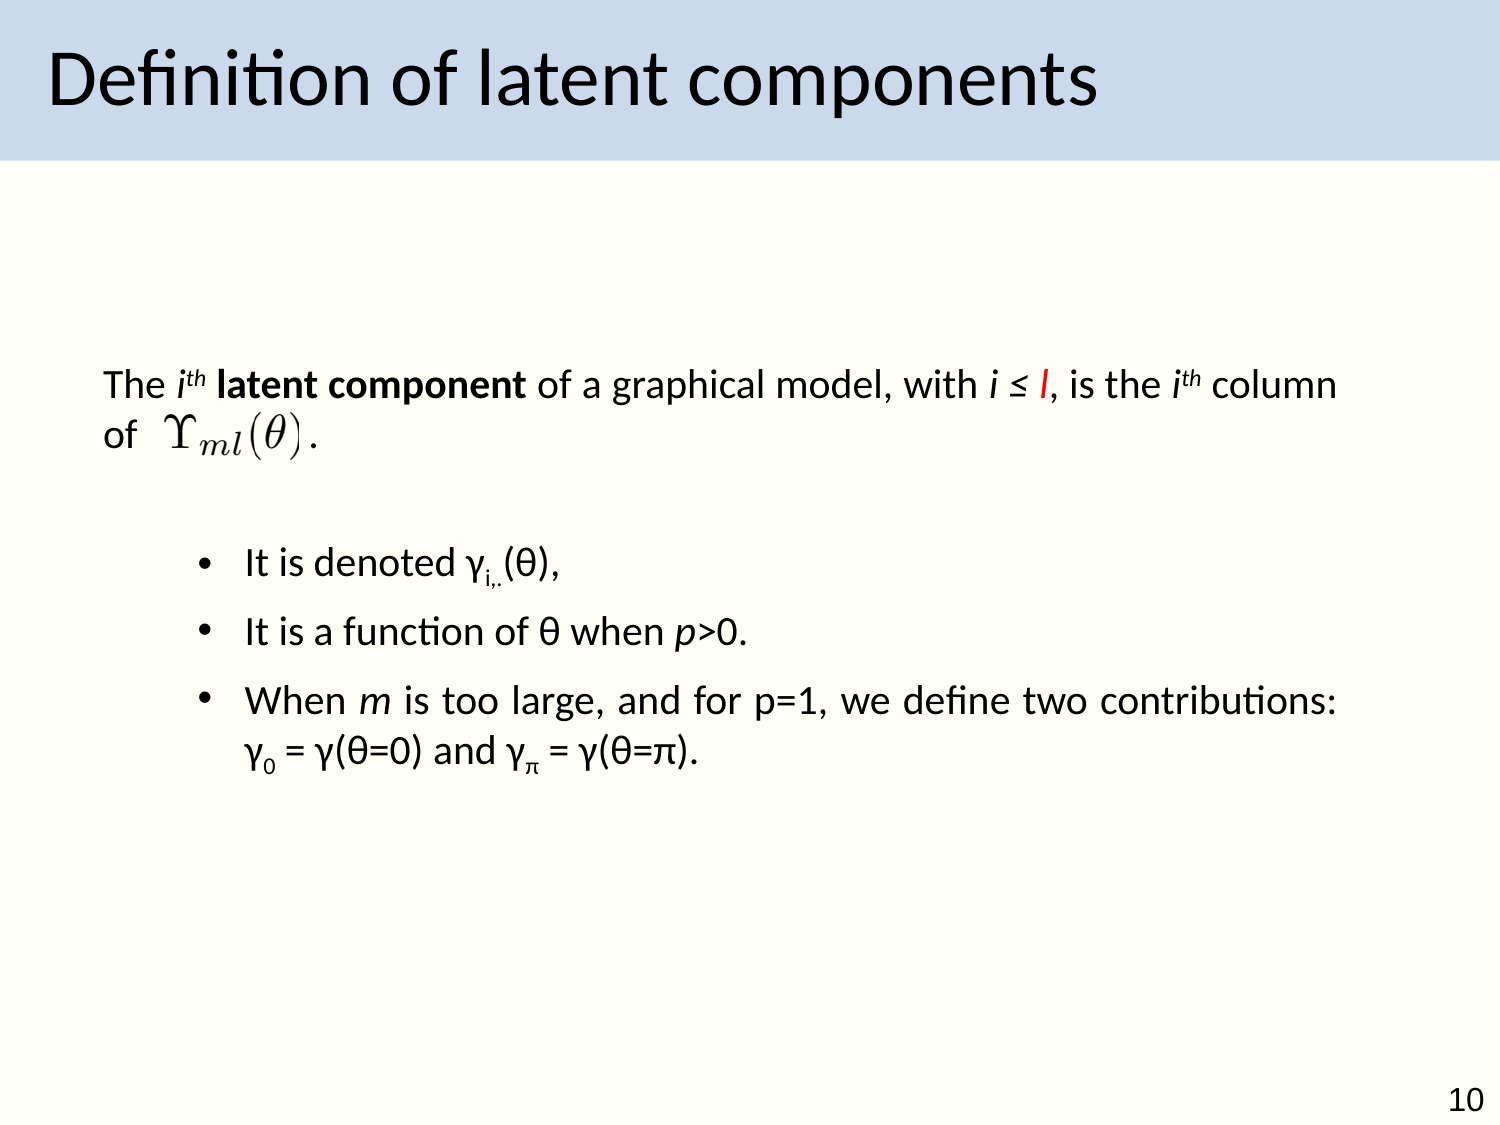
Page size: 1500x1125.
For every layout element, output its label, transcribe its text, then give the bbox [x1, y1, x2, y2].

title Definition of latent components [32, 7, 1468, 139]
text_box The ith latent component of a graphical model, with i ≤ l, is the ith column of . [88, 349, 1353, 465]
text_box When m is too large, and for p=1, we define two contributions: γ0 = γ(θ=0) and γπ = γ(θ=π). [182, 665, 1353, 832]
text_box It is a function of θ when p>0. [182, 596, 1294, 662]
picture [163, 411, 299, 460]
slide_number 10 [1149, 1070, 1500, 1125]
text_box It is denoted γi,.(θ), [182, 527, 1294, 596]
